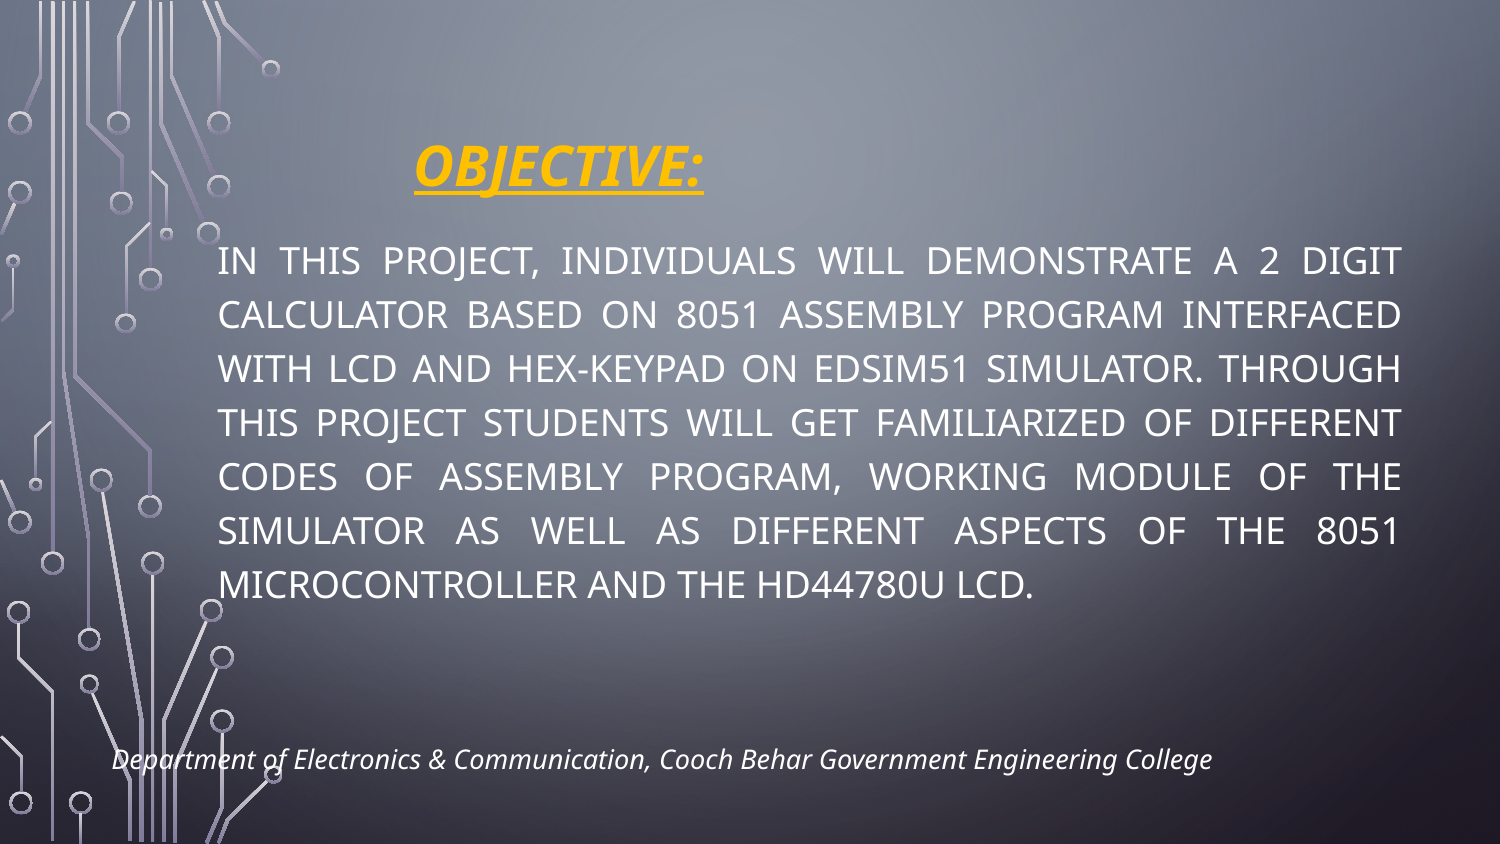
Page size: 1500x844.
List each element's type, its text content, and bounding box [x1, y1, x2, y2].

subtitle In this project, individuals will demonstrate a 2 digit calculator based on 8051 assembly program interfaced with LCD and Hex-Keypad on Edsim51 simulator. Through this project students will get familiarized of different codes of assembly program, working module of the simulator as well as different aspects of the 8051 microcontroller and the HD44780U LCD. [202, 213, 1418, 614]
text_box Department of Electronics & Communication, Cooch Behar Government Engineering College [96, 710, 1404, 792]
title OBJECTIVE: [398, 123, 1222, 213]
